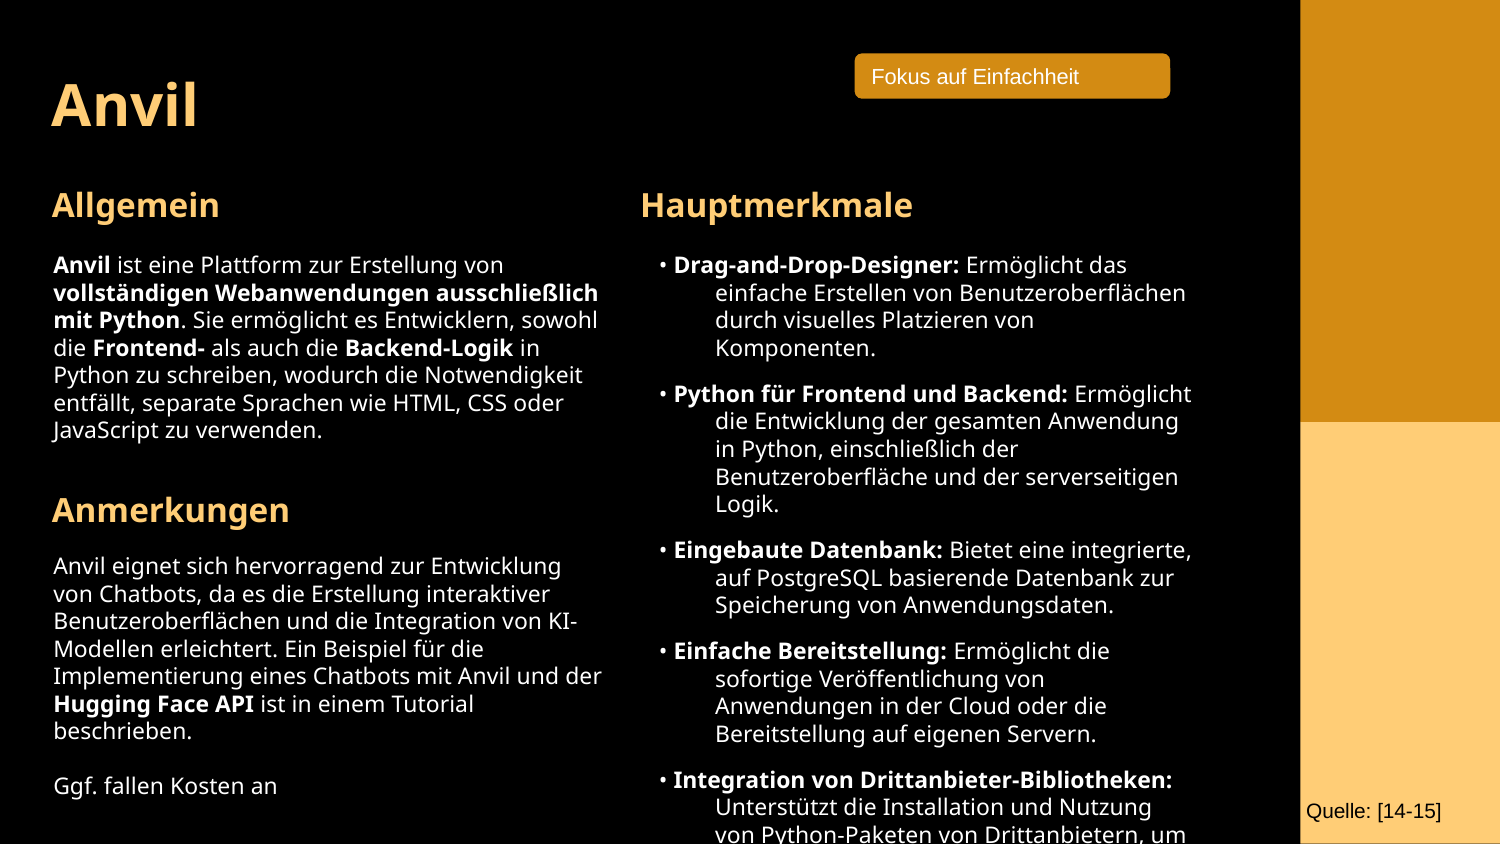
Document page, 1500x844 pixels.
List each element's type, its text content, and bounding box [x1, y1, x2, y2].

text_box Anvil eignet sich hervorragend zur Entwicklung von Chatbots, da es die Erstellung interaktiver Benutzeroberflächen und die Integration von KI-Modellen erleichtert. Ein Beispiel für die Implementierung eines Chatbots mit Anvil und der Hugging Face API ist in einem Tutorial beschrieben. Ggf. fallen Kosten an [36, 536, 620, 776]
text_box Hauptmerkmale [625, 169, 1184, 236]
title Anvil [36, 53, 1302, 160]
subtitle Allgemein [36, 169, 596, 236]
text_box Fokus auf Einfachheit [854, 53, 1171, 99]
subtitle Anvil ist eine Plattform zur Erstellung von vollständigen Webanwendungen ausschließlich mit Python. Sie ermöglicht es Entwicklern, sowohl die Frontend- als auch die Backend-Logik in Python zu schreiben, wodurch die Notwendigkeit entfällt, separate Sprachen wie HTML, CSS oder JavaScript zu verwenden. [36, 236, 620, 475]
text_box Anmerkungen [36, 474, 596, 536]
text_box Quelle: [14-15] [1291, 789, 1500, 830]
text_box • Drag-and-Drop-Designer: Ermöglicht das einfache Erstellen von Benutzeroberflächen durch visuelles Platzieren von Komponenten. • Python für Frontend und Backend: Ermöglicht die Entwicklung der gesamten Anwendung in Python, einschließlich der Benutzeroberfläche und der serverseitigen Logik. • Eingebaute Datenbank: Bietet eine integrierte, auf PostgreSQL basierende Datenbank zur Speicherung von Anwendungsdaten. • Einfache Bereitstellung: Ermöglicht die sofortige Veröffentlichung von Anwendungen in der Cloud oder die Bereitstellung auf eigenen Servern. • Integration von Drittanbieter-Bibliotheken: Unterstützt die Installation und Nutzung von Python-Paketen von Drittanbietern, um die Funktionalität der Anwendung zu erweitern. [625, 236, 1214, 542]
